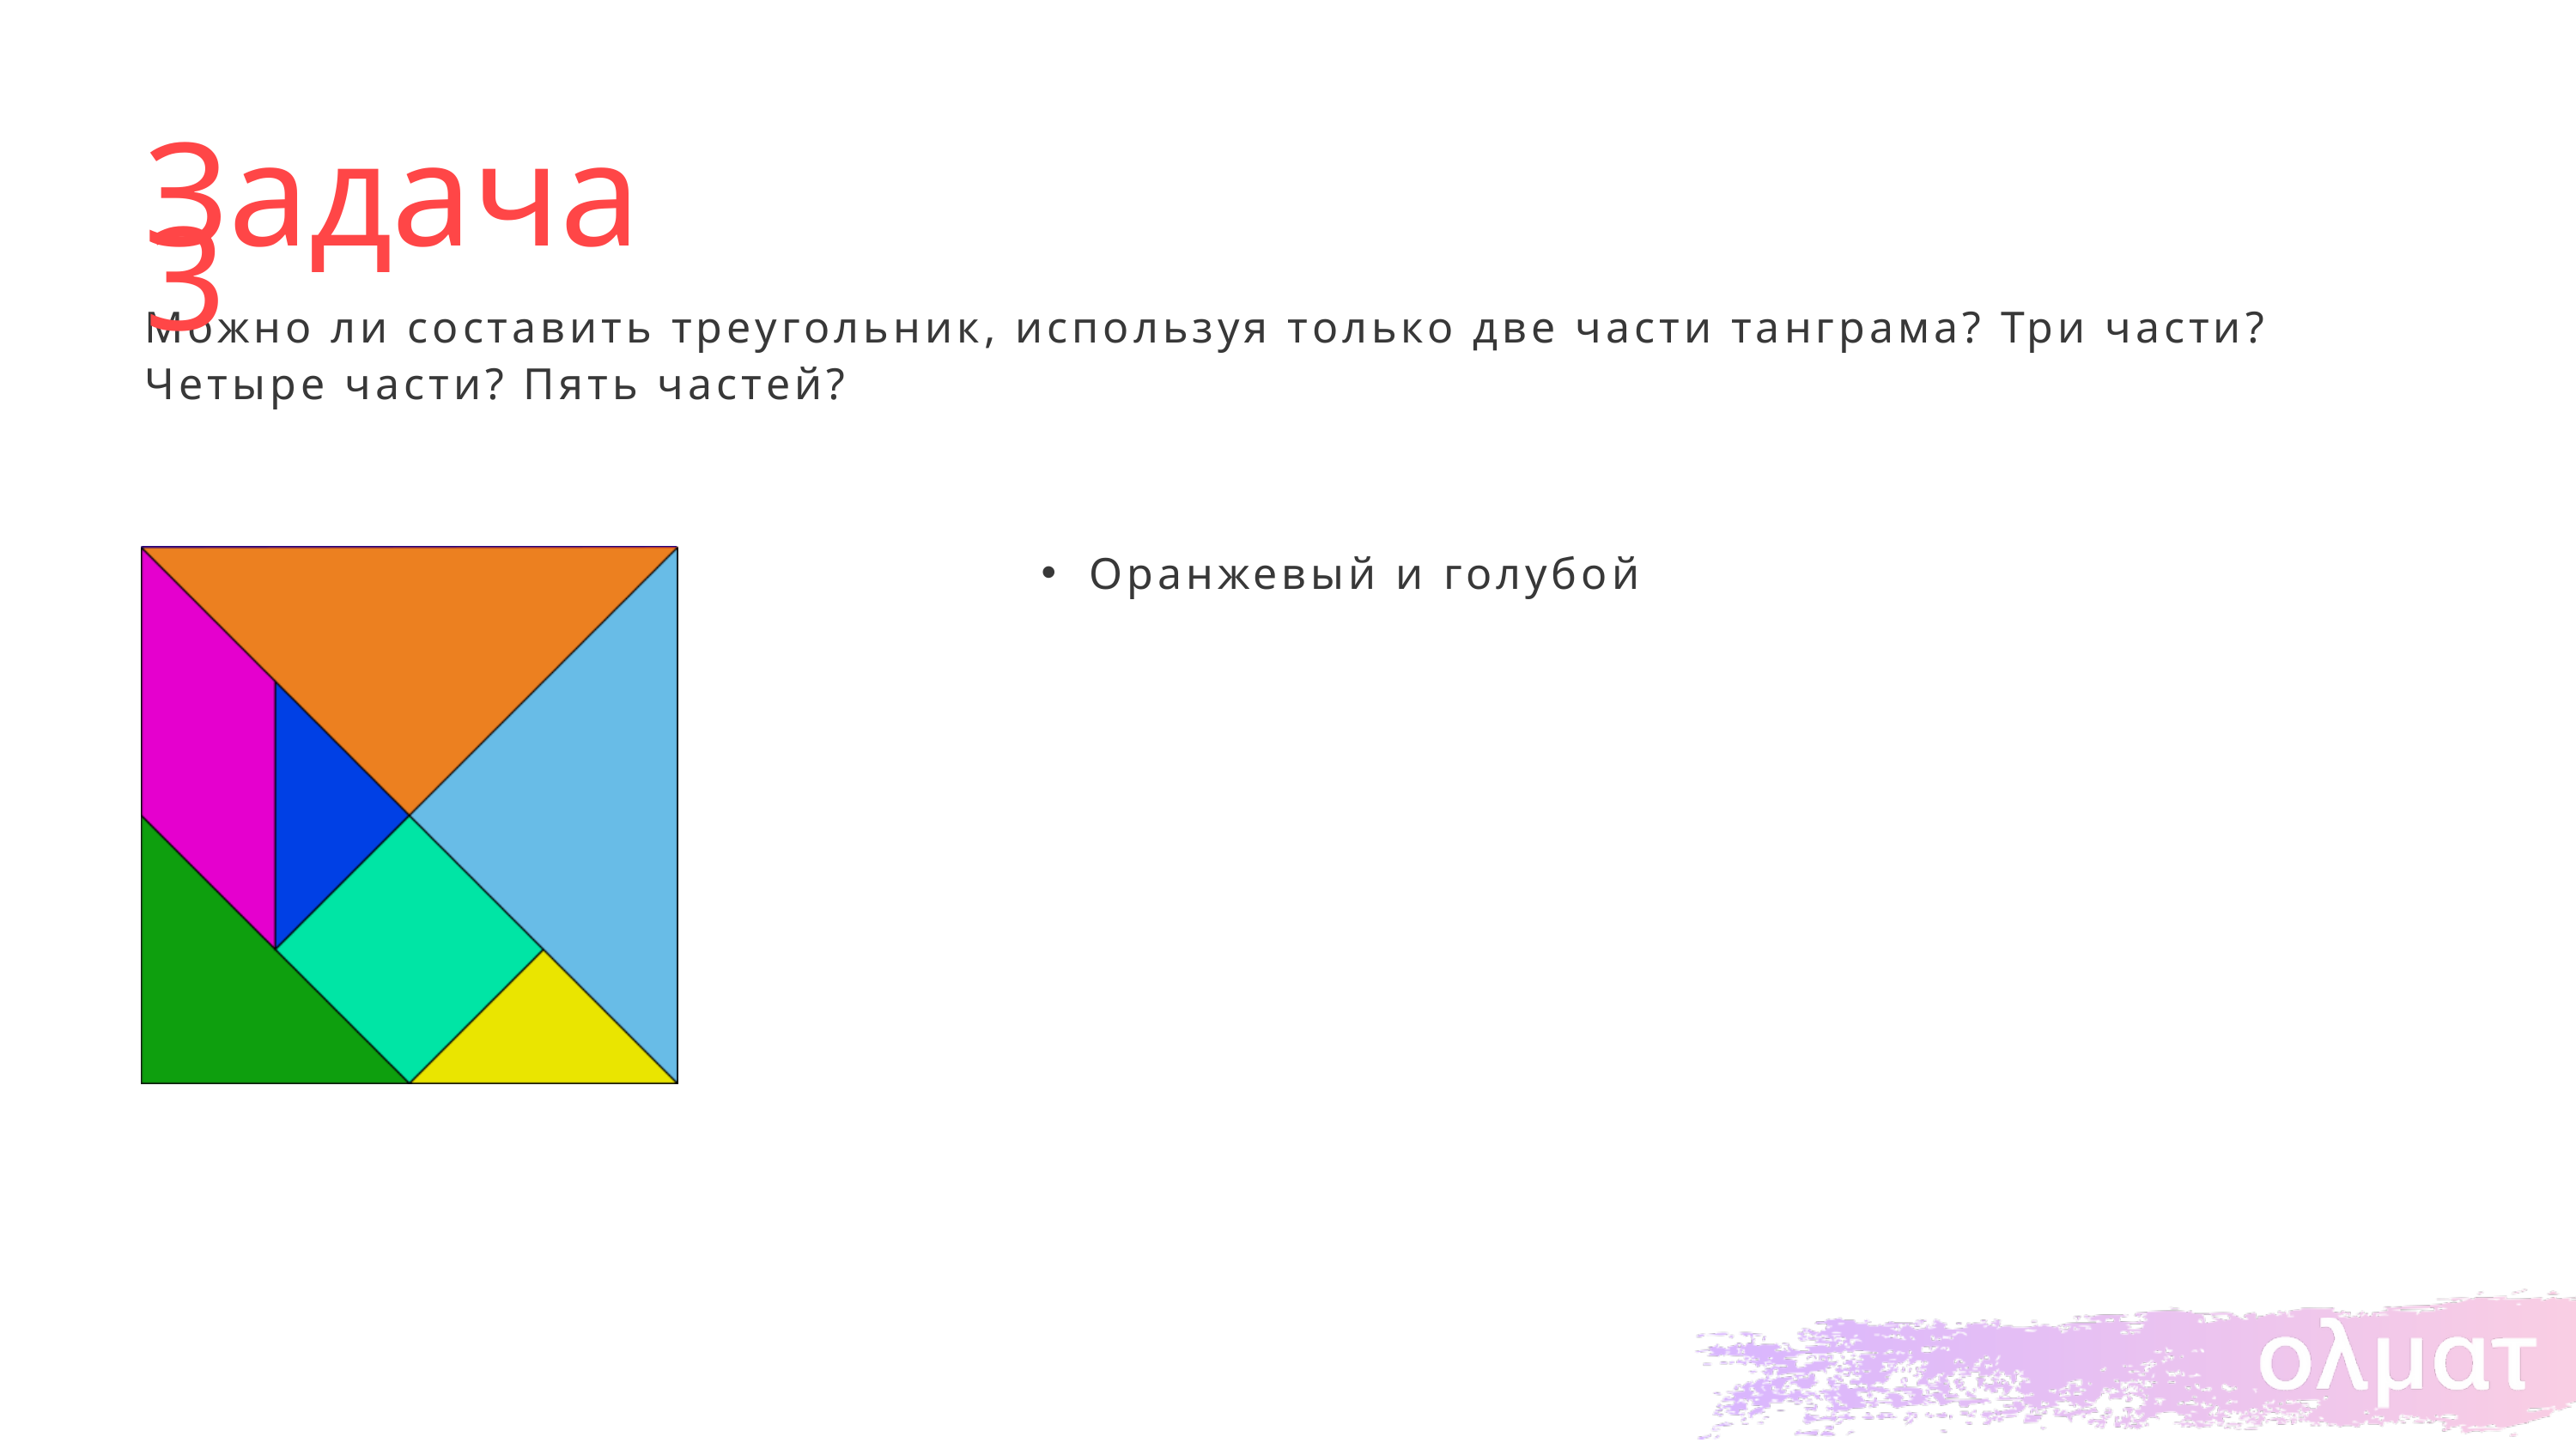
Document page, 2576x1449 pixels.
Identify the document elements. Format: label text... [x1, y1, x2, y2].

text_box Оранжевый и голубой [1041, 542, 2063, 598]
picture [140, 545, 678, 1084]
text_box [1690, 1287, 2576, 1440]
text_box Задача 3 [144, 190, 754, 359]
text_box Можно ли составить треугольник, используя только две части танграма? Три части? Четыре части? Пять частей? [144, 295, 2338, 464]
